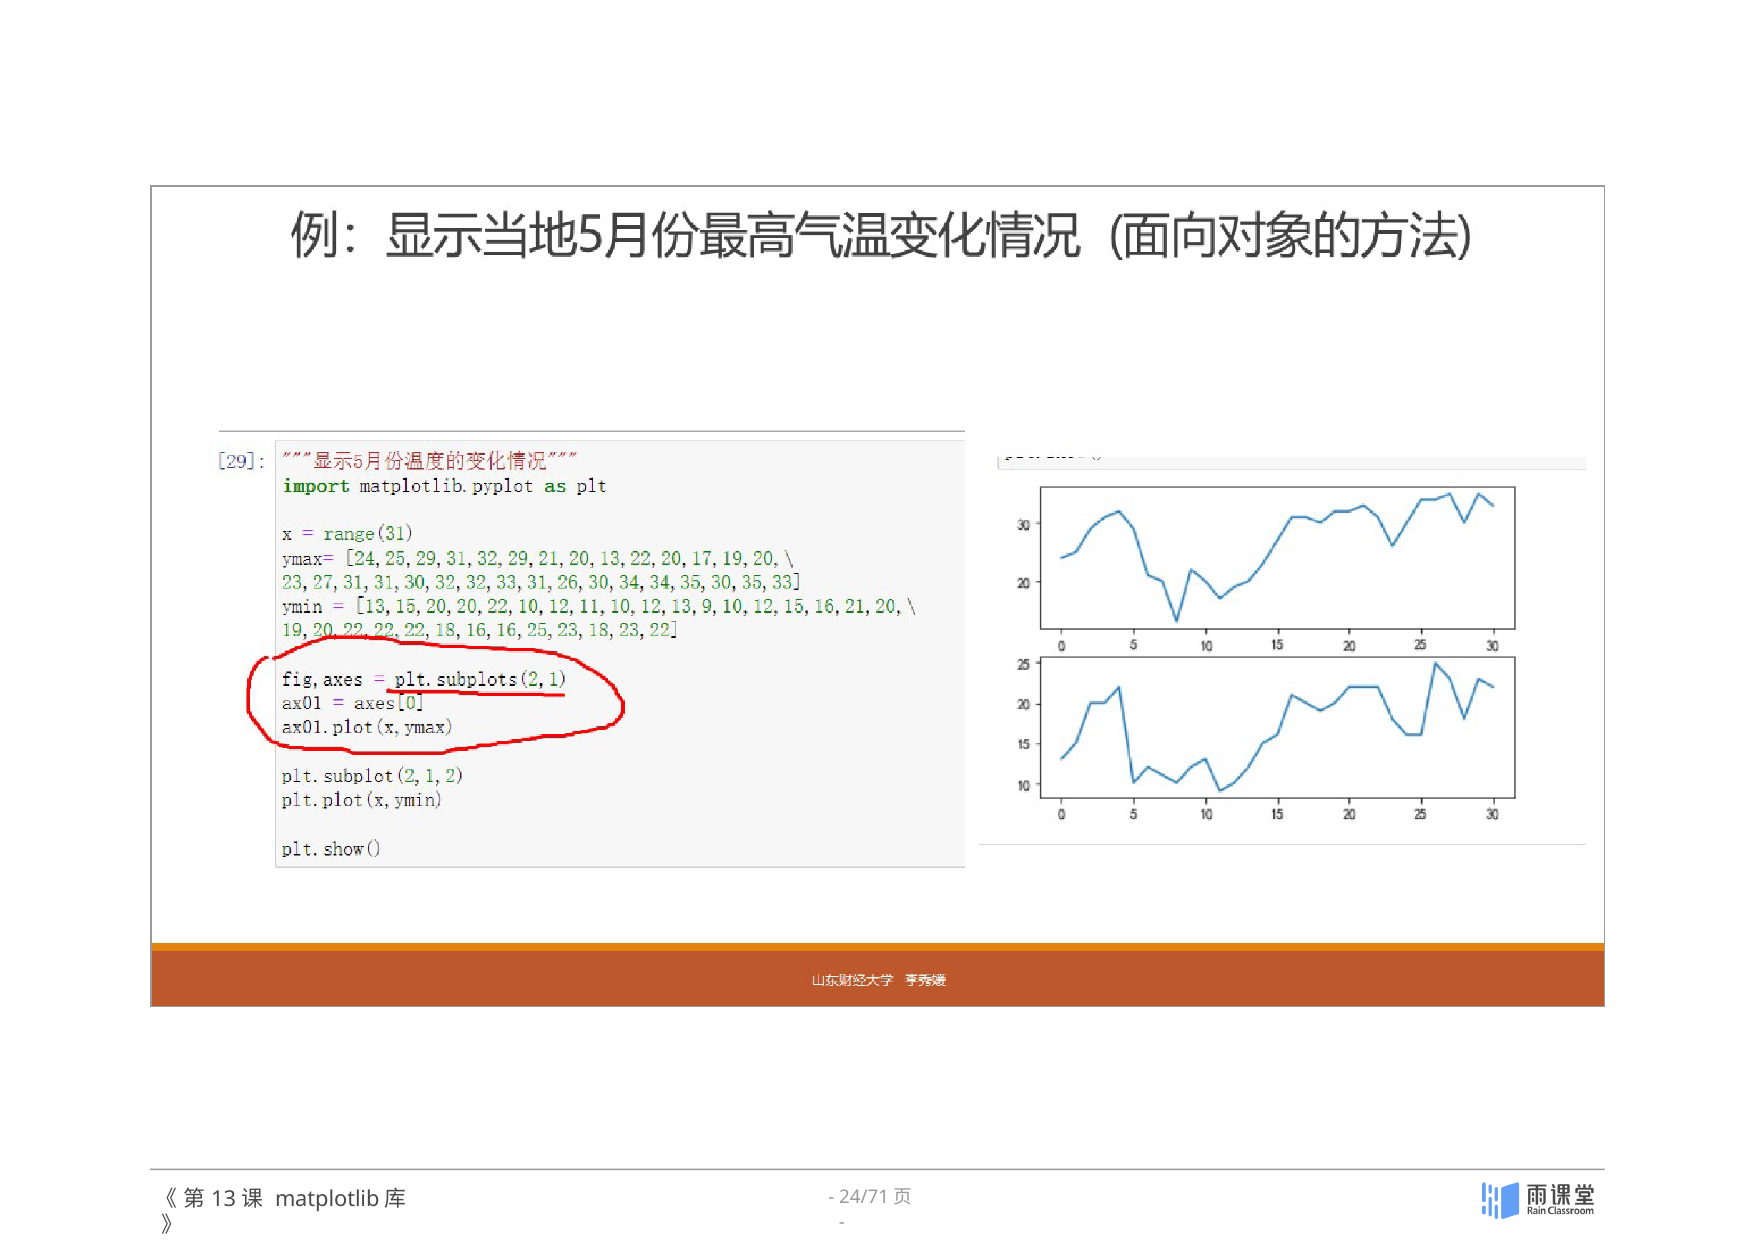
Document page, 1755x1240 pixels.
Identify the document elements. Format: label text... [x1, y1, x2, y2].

picture [149, 185, 1605, 1007]
footer 《 第13课 matplotlib库 》 [153, 1181, 421, 1240]
slide_number - 10/71页 - [826, 1181, 929, 1240]
picture [1482, 1182, 1594, 1219]
